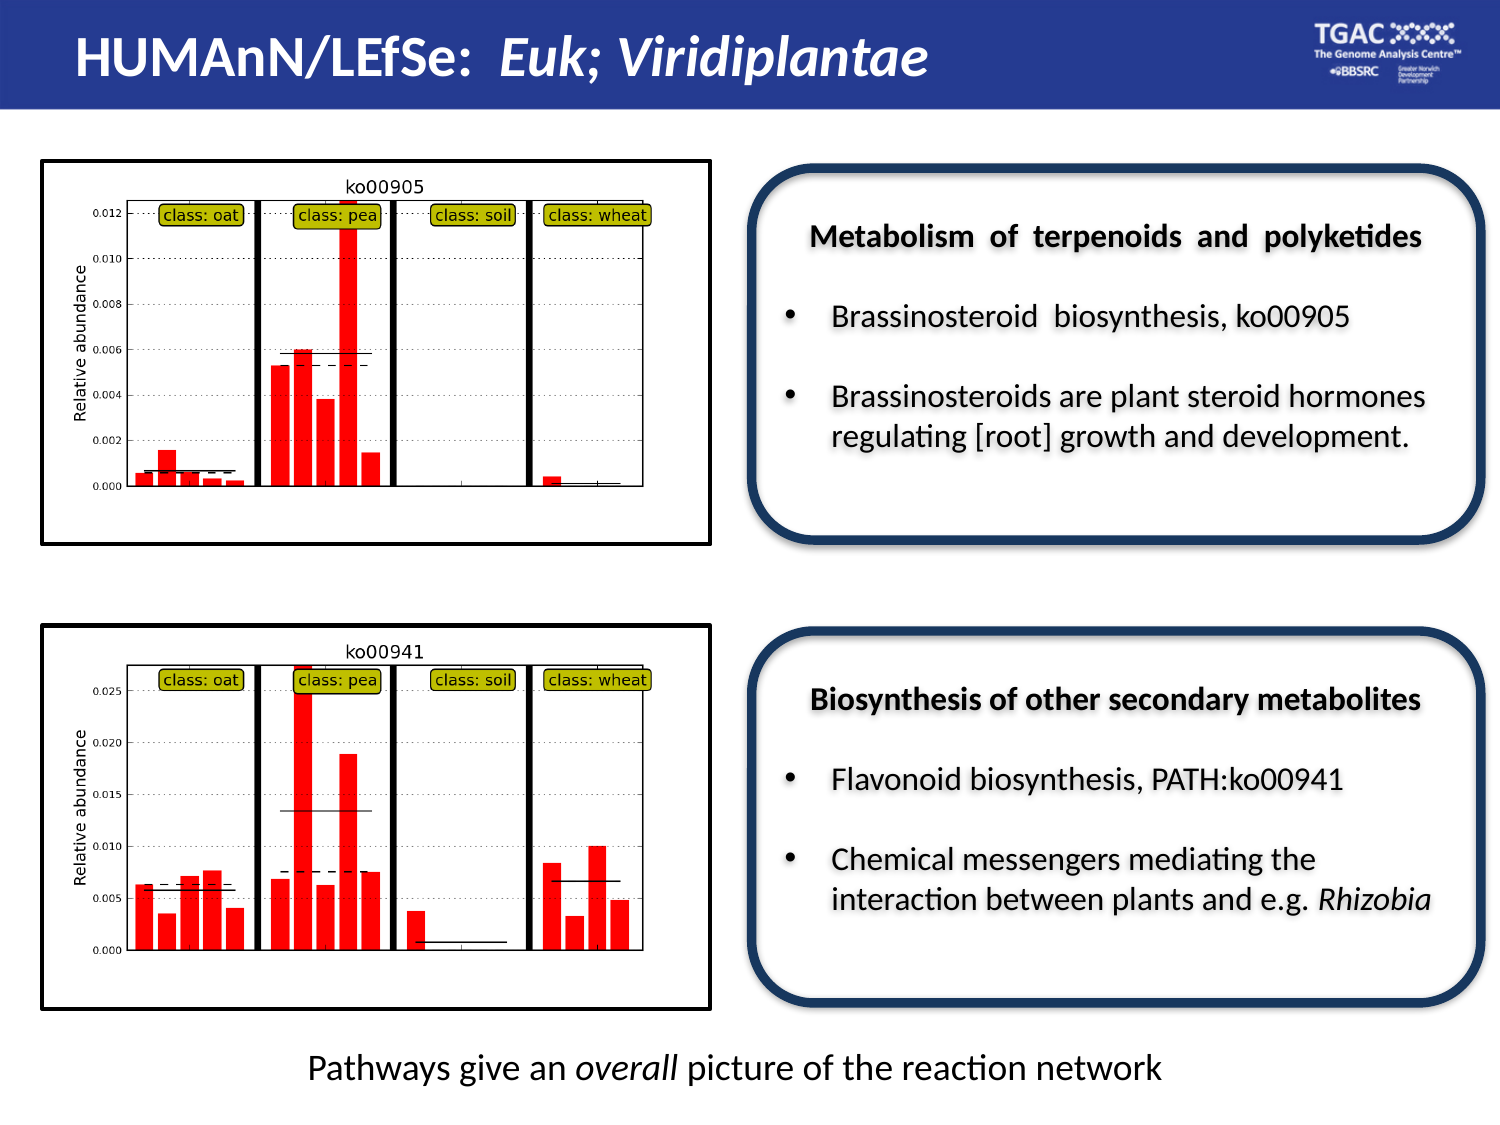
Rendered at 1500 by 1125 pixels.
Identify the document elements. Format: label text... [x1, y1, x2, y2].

text_box Pathways give an overall picture of the reaction network [292, 1035, 1178, 1125]
text_box Metabolism of terpenoids and polyketides Brassinosteroid biosynthesis, ko00905 Brassinosteroids are plant steroid hormones regulating [root] growth and development. [750, 167, 1482, 541]
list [43, 627, 709, 1008]
text_box Biosynthesis of other secondary metabolites Flavonoid biosynthesis, PATH:ko00941 Chemical messengers mediating the interaction between plants and e.g. Rhizobia [750, 630, 1482, 1004]
picture [0, 0, 1500, 1125]
text_box HUMAnN/LEfSe: Euk; Viridiplantae [60, 10, 1266, 119]
